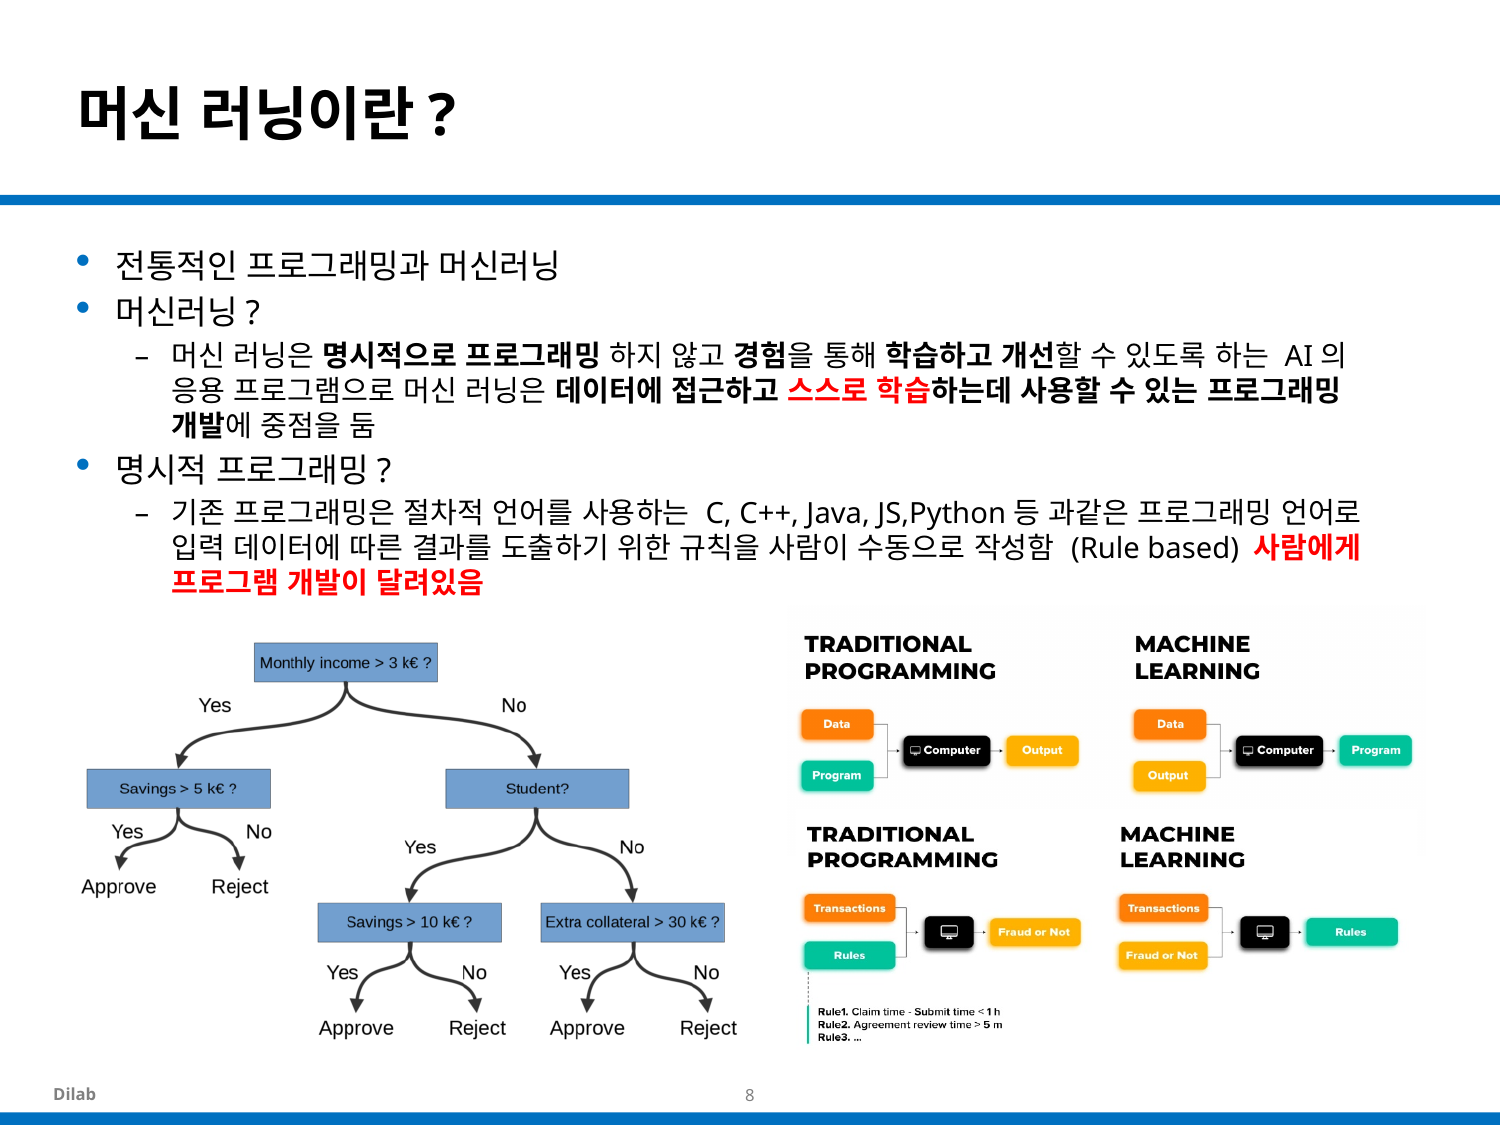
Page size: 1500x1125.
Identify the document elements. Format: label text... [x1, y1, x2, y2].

picture [787, 605, 1426, 1053]
title 머신 러닝이란? [62, 62, 1413, 163]
list 전통적인 프로그래밍과 머신러닝 머신러닝? 머신 러닝은 명시적으로 프로그래밍 하지 않고 경험을 통해 학습하고 개선할 수 있도록 하는 AI의 응용 프로그램으로 머신 러닝은 데이터에 접근하고 스스로 학습하는데 사용할 수 있는 프로그래밍 개발에 중점을 둠 명시적 프로그래밍? 기존 프로그래밍은 절차적 언어를 사용하는 C, C++, Java, JS,Python등 과같은 프로그래밍 언어로 입력 데이터에 따른 결과를 도출하기 위한 규칙을 사람이 수동으로 작성함 (Rule based) 사람에게 프로그램 개발이 달려있음 [62, 237, 1413, 1075]
picture [62, 618, 751, 1076]
